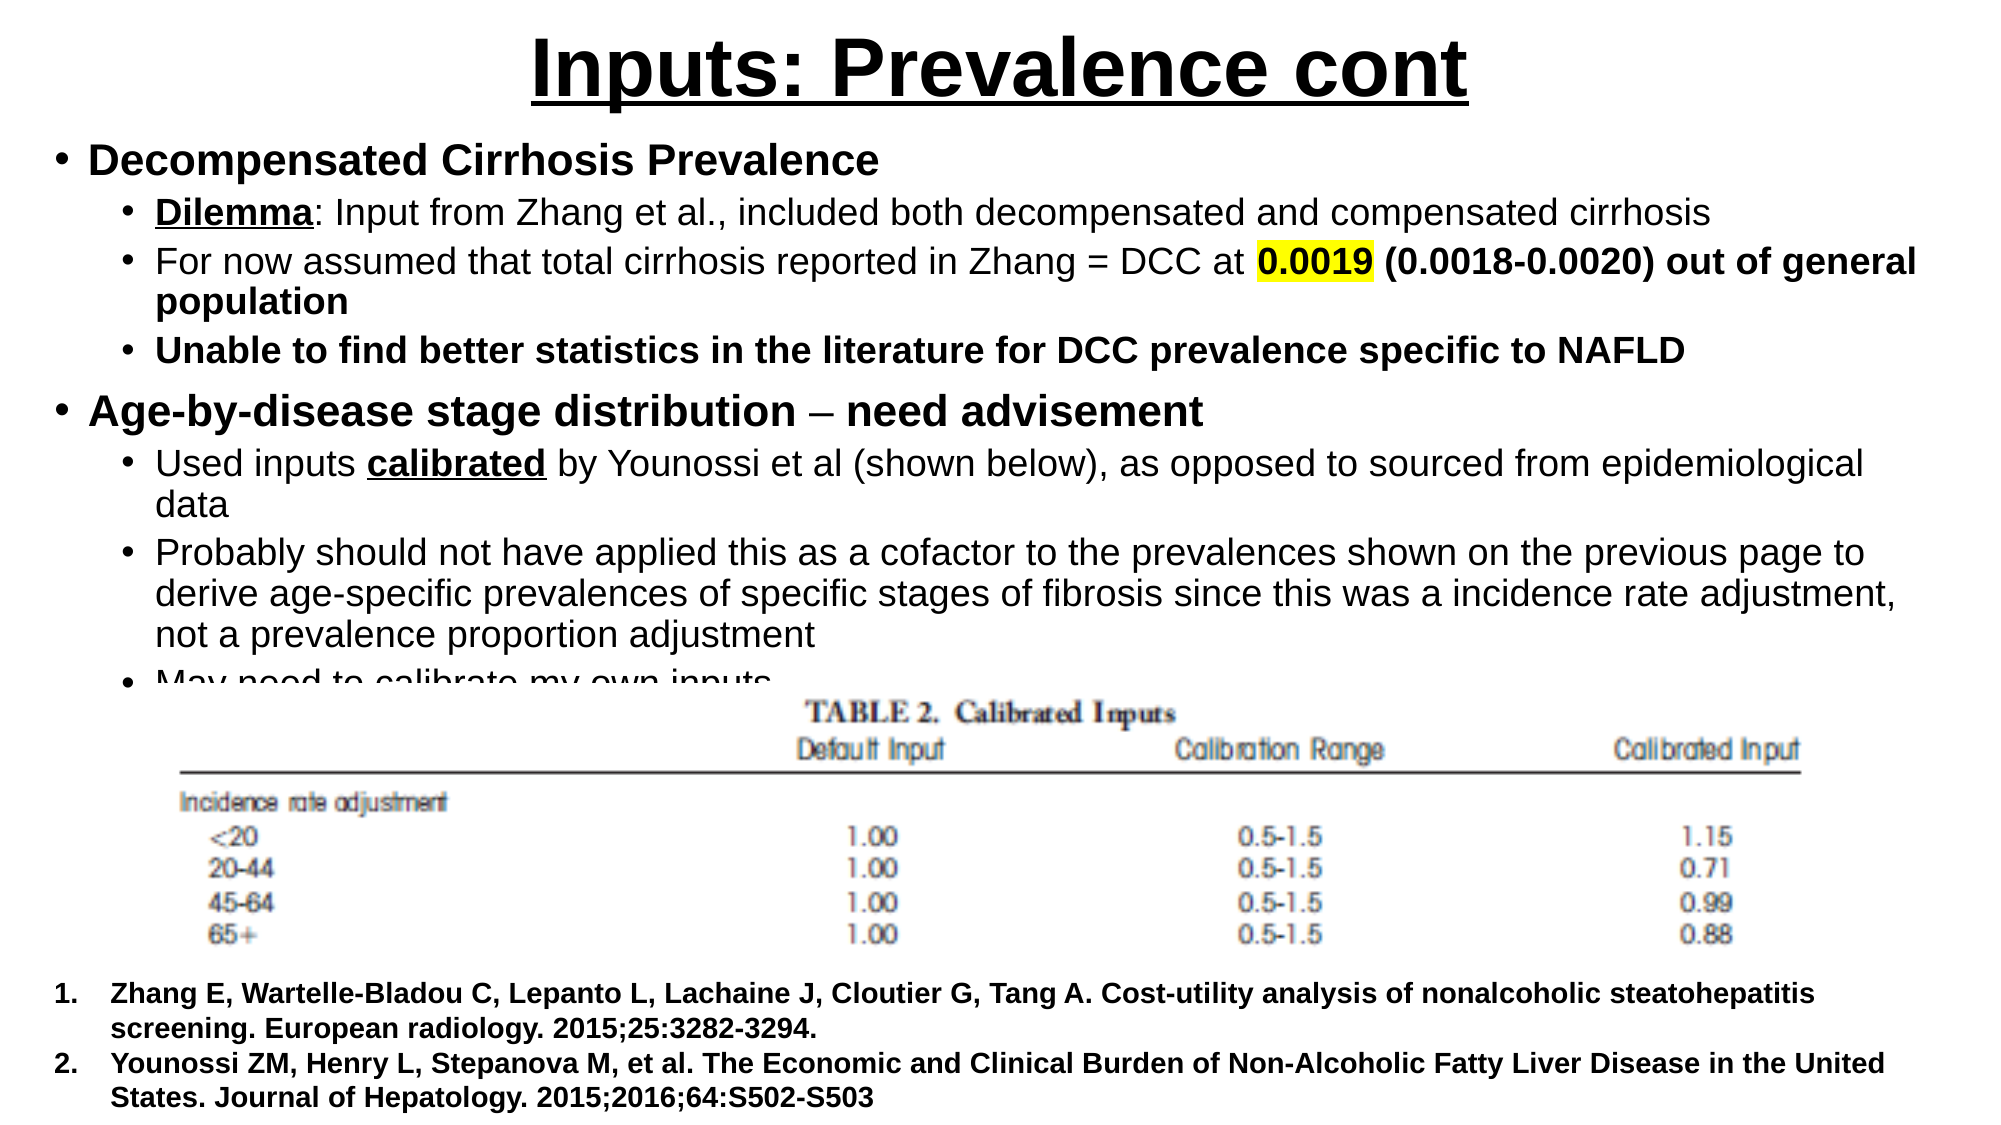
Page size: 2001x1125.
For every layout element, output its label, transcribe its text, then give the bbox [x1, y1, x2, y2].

picture [155, 683, 1845, 959]
text_box Zhang E, Wartelle-Bladou C, Lepanto L, Lachaine J, Cloutier G, Tang A. Cost-utility analysis of nonalcoholic steatohepatitis screening. European radiology. 2015;25:3282-3294. Younossi ZM, Henry L, Stepanova M, et al. The Economic and Clinical Burden of Non-Alcoholic Fatty Liver Disease in the United States. Journal of Hepatology. 2015;2016;64:S502-S503 [39, 966, 1961, 1125]
list Decompensated Cirrhosis Prevalence Dilemma: Input from Zhang et al., included both decompensated and compensated cirrhosis For now assumed that total cirrhosis reported in Zhang = DCC at 0.0019 (0.0018-0.0020) out of general population Unable to find better statistics in the literature for DCC prevalence specific to NAFLD Age-by-disease stage distribution – need advisement Used inputs calibrated by Younossi et al (shown below), as opposed to sourced from epidemiological data Probably should not have applied this as a cofactor to the prevalences shown on the previous page to derive age-specific prevalences of specific stages of fibrosis since this was a incidence rate adjustment, not a prevalence proportion adjustment May need to calibrate my own inputs [39, 129, 1961, 720]
title Inputs: Prevalence cont [137, 0, 1863, 129]
